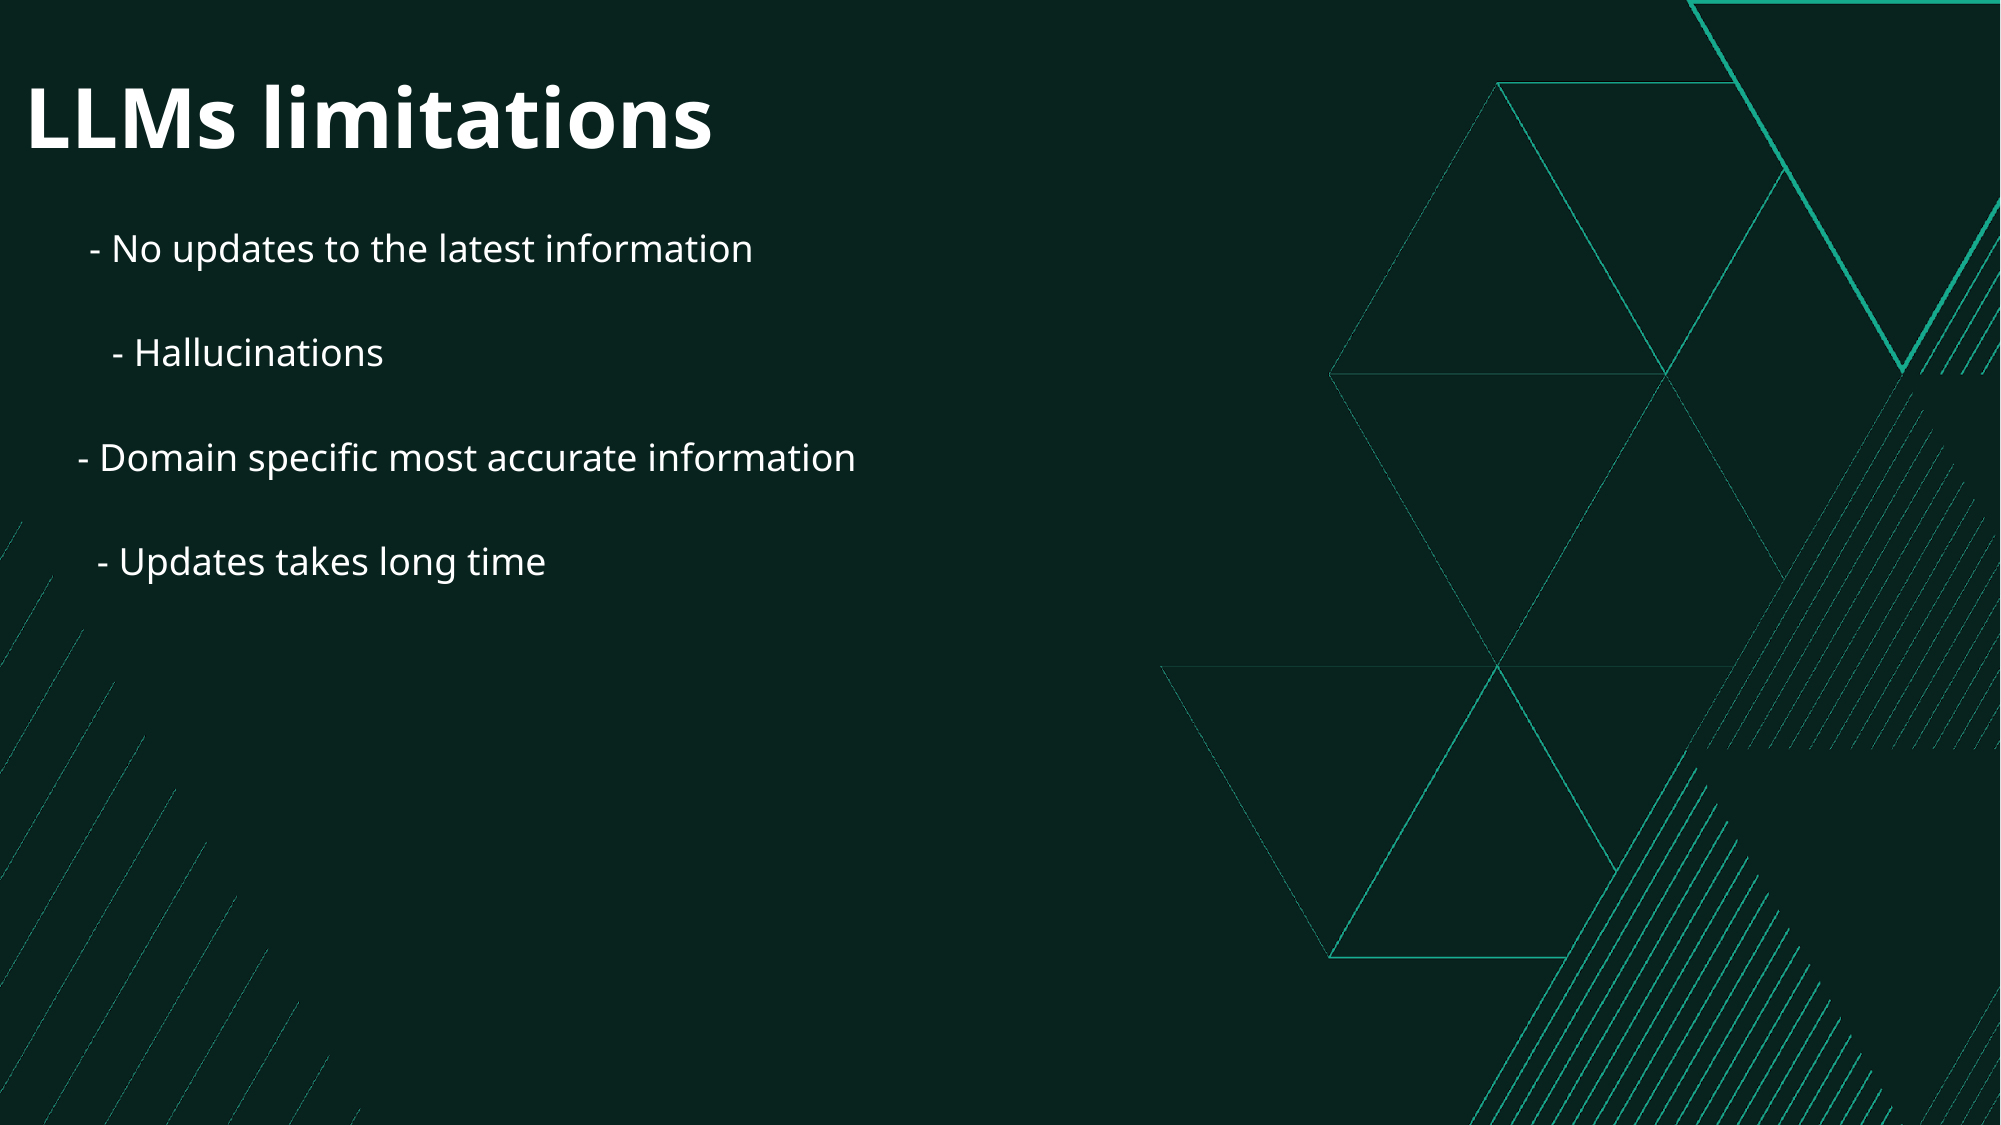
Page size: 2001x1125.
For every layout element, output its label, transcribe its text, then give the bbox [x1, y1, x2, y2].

text_box LLMs limitations [9, 57, 730, 173]
text_box - Updates takes long time [82, 530, 562, 591]
picture [0, 0, 2001, 1125]
text_box - No updates to the latest information [74, 217, 780, 278]
text_box - Hallucinations [97, 321, 400, 382]
text_box - Domain specific most accurate information [62, 426, 873, 486]
